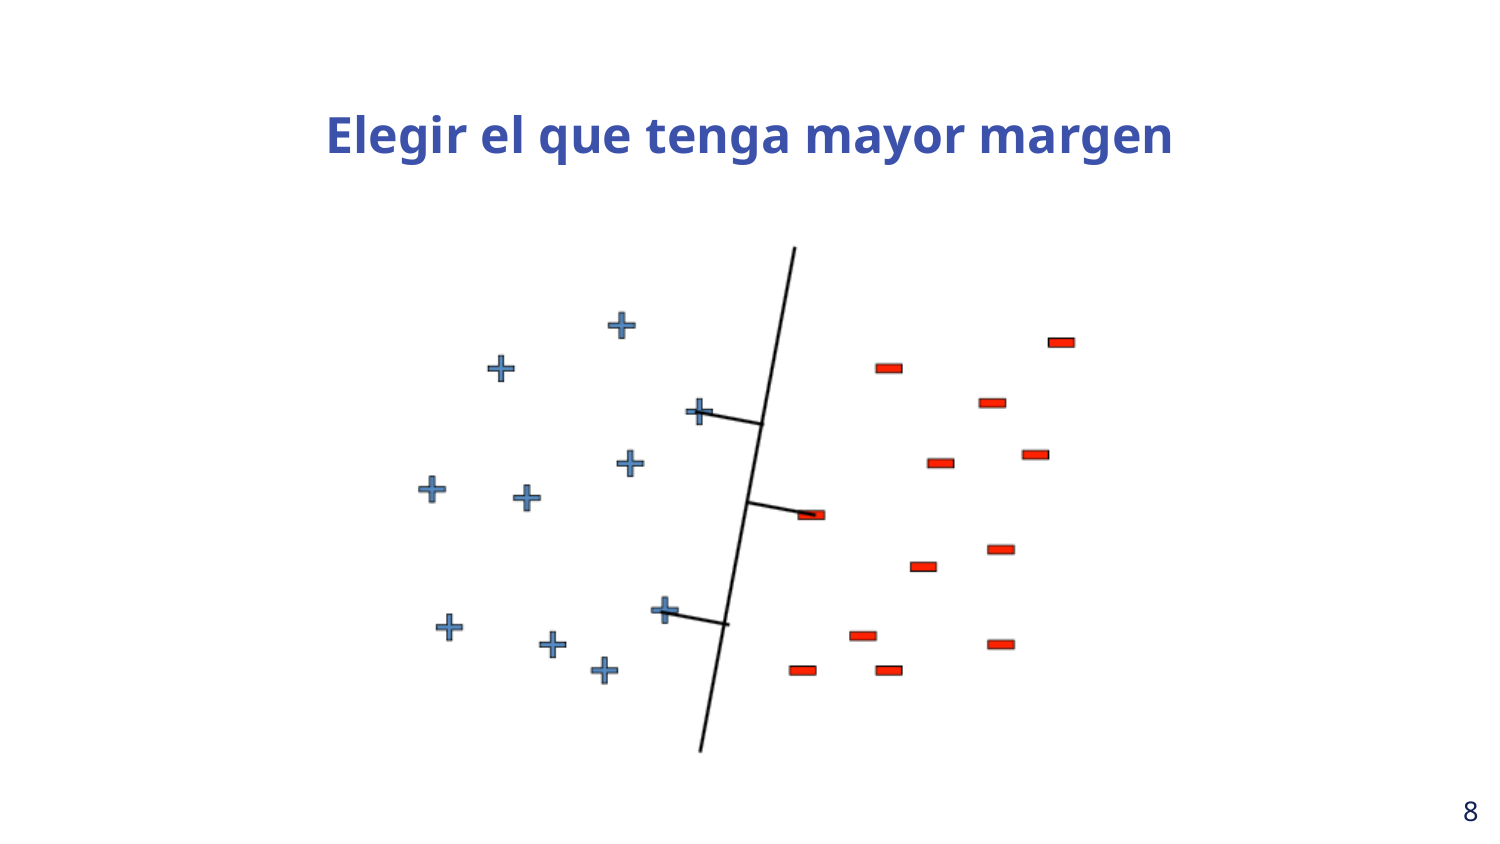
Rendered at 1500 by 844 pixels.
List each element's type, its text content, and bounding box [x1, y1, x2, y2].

picture [368, 222, 1132, 780]
text_box Elegir el que tenga mayor margen [0, 88, 1500, 183]
slide_number ‹#› [1403, 779, 1494, 844]
